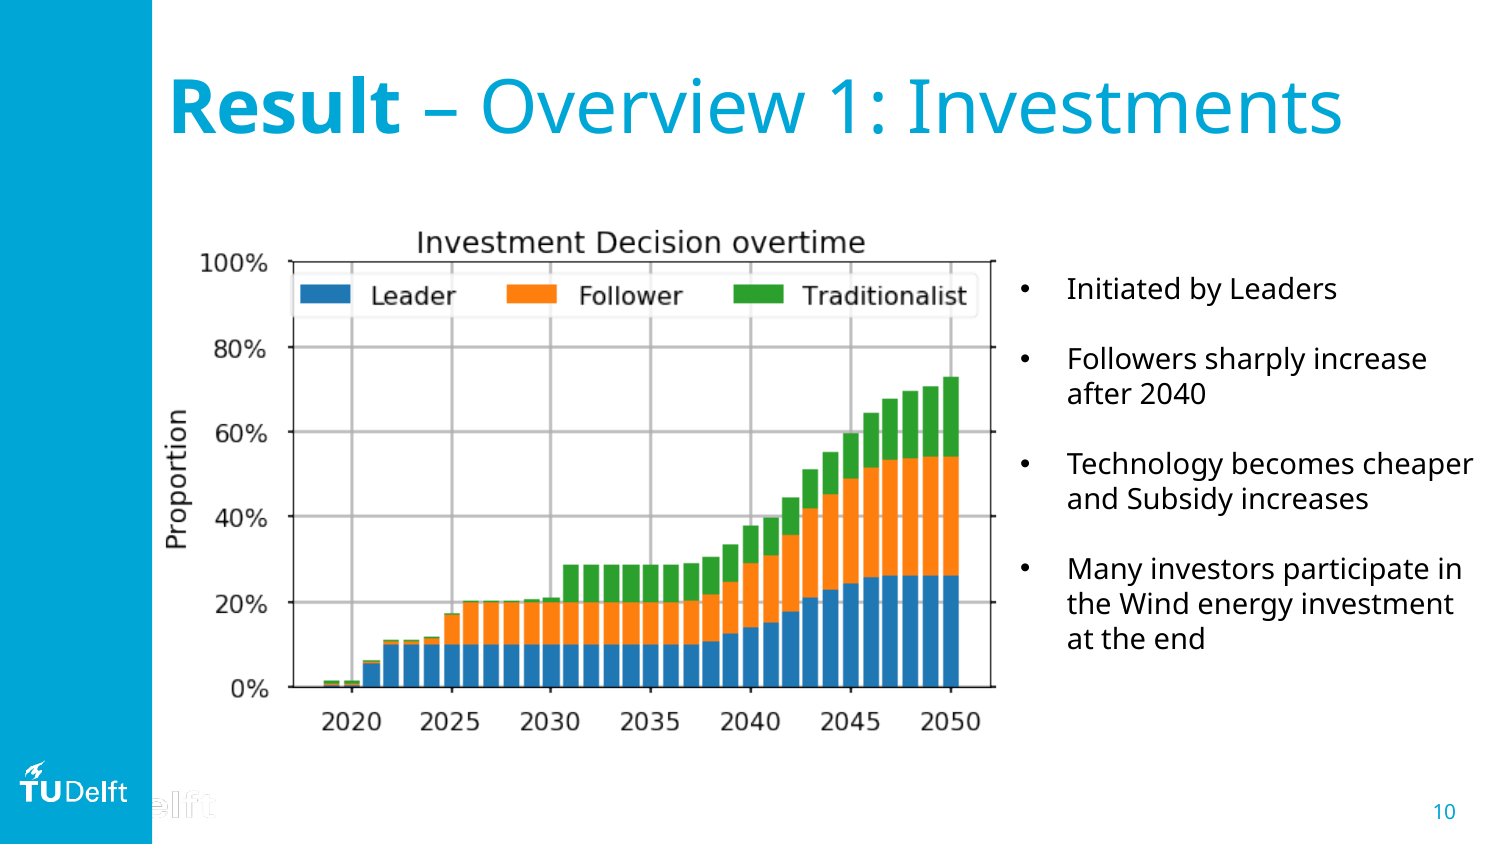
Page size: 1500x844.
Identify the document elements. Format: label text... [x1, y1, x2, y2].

text_box Initiated by Leaders Followers sharply increase after 2040 Technology becomes cheaper and Subsidy increases Many investors participate in the Wind energy investment at the end [1011, 263, 1500, 663]
picture [153, 219, 1006, 746]
title Result – Overview 1: Investments [152, 33, 1455, 175]
